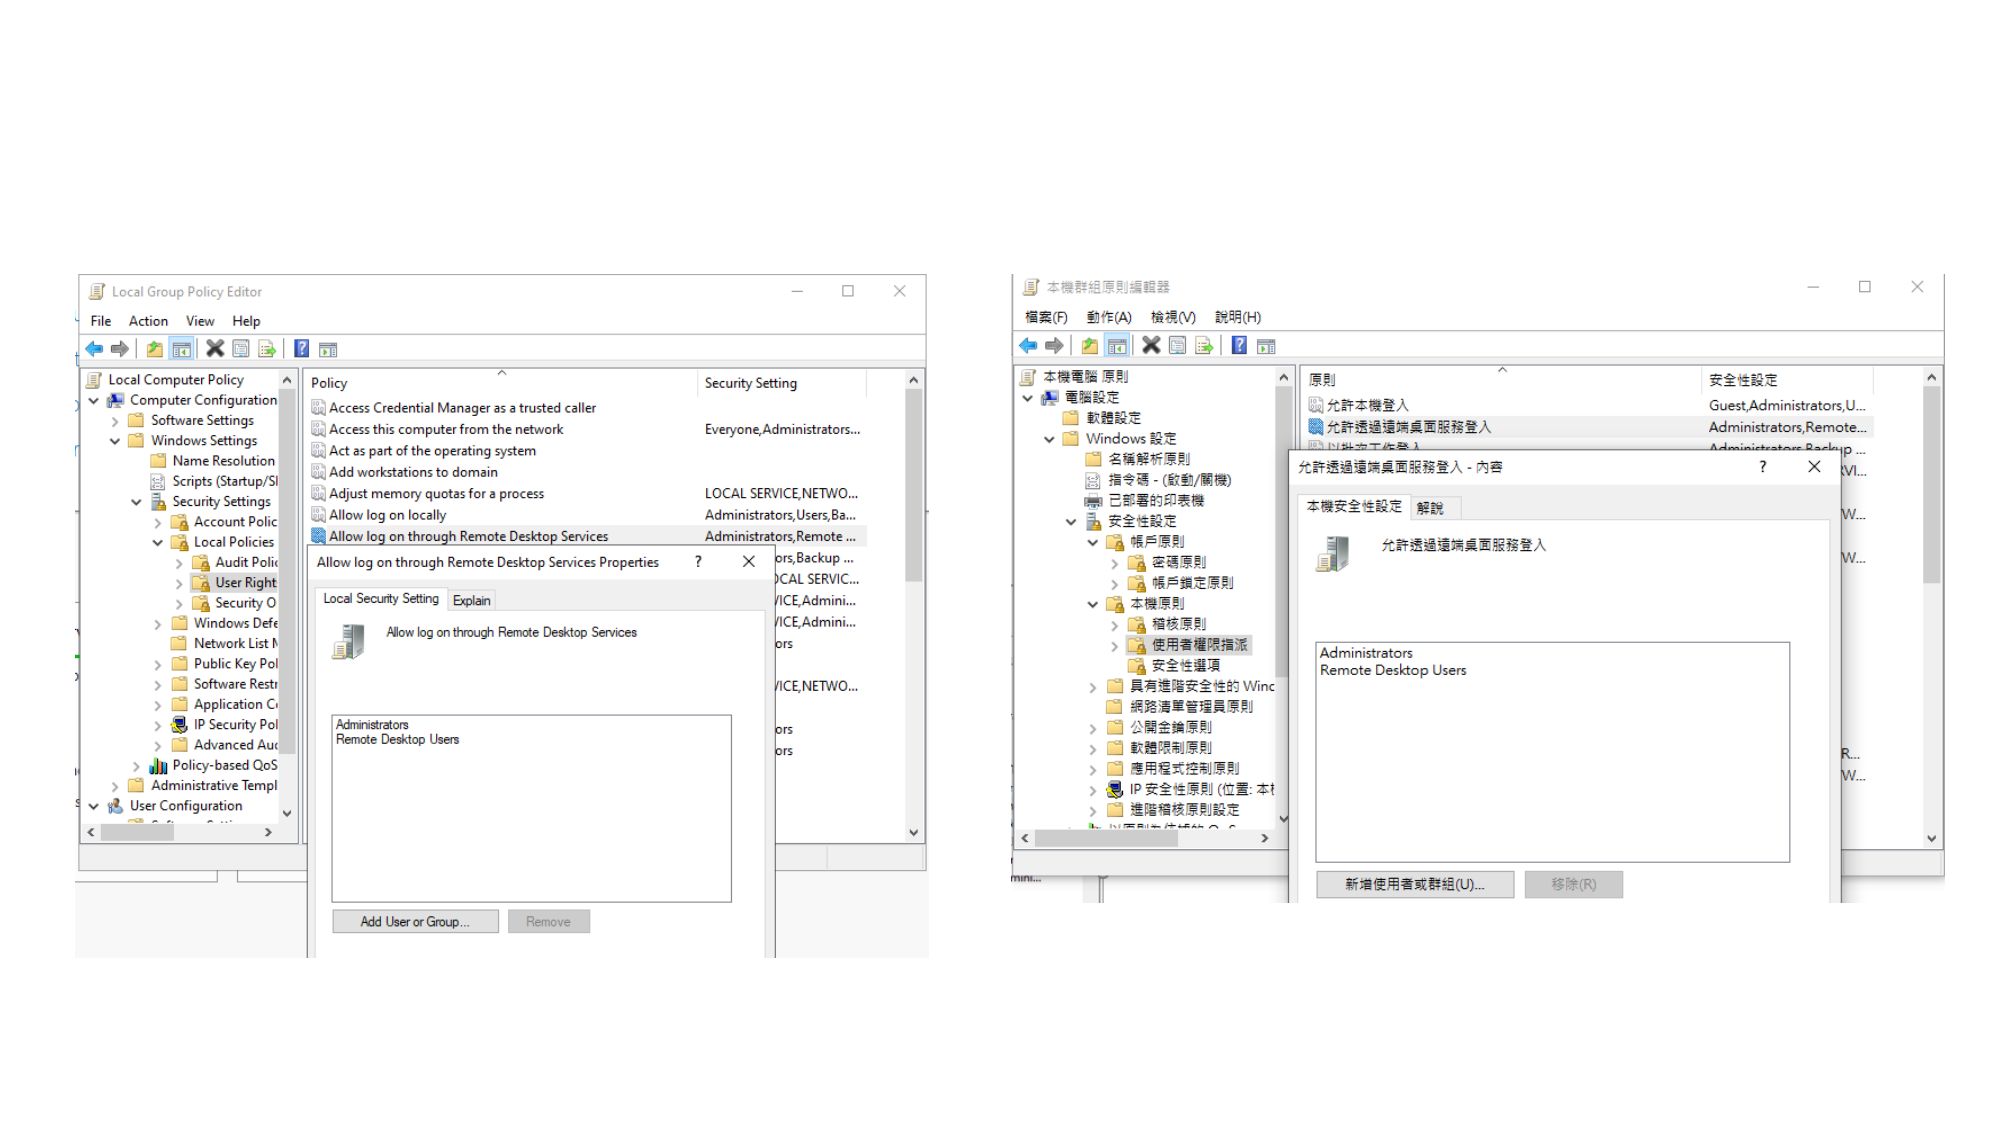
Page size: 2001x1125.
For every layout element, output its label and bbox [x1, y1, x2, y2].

picture [1011, 274, 1945, 903]
list [75, 274, 929, 958]
